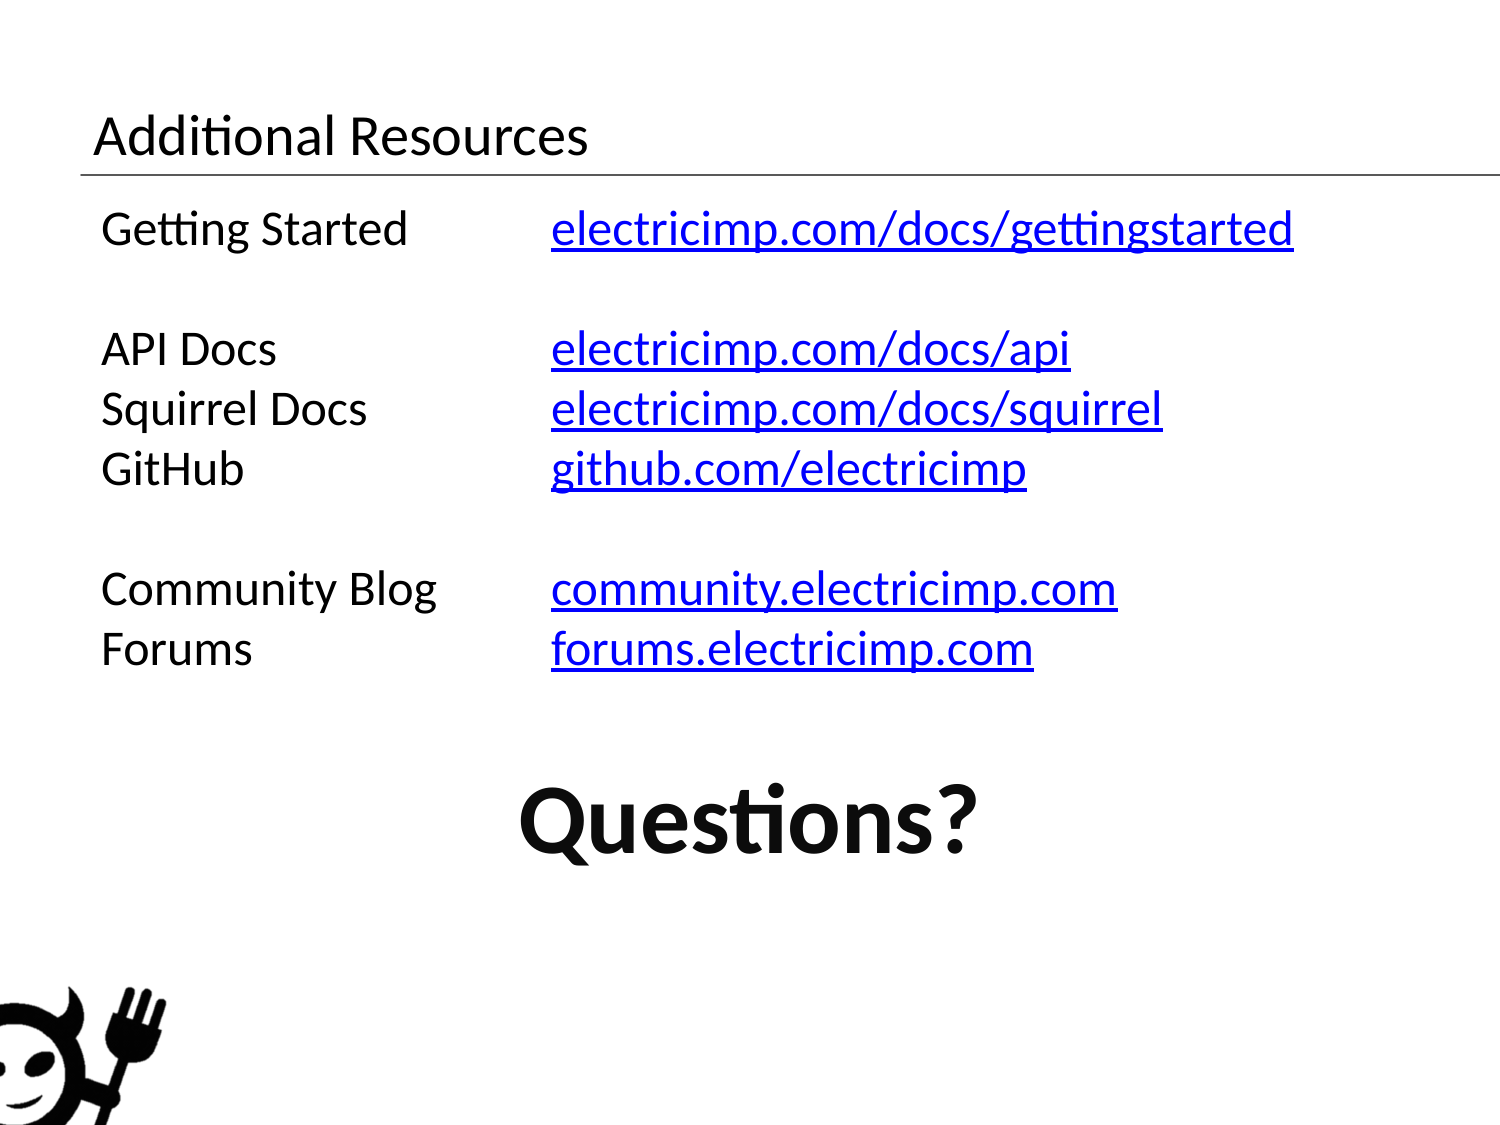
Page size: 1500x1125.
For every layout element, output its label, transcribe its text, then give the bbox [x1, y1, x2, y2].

text_box Getting Started electricimp.com/docs/gettingstarted API Docs electricimp.com/docs/api Squirrel Docs electricimp.com/docs/squirrel GitHub github.com/electricimp Community Blog community.electricimp.com Forums forums.electricimp.com [85, 187, 1469, 779]
text_box Additional Resources [86, 89, 1500, 174]
subtitle Questions? [225, 759, 1275, 901]
picture [0, 985, 174, 1125]
